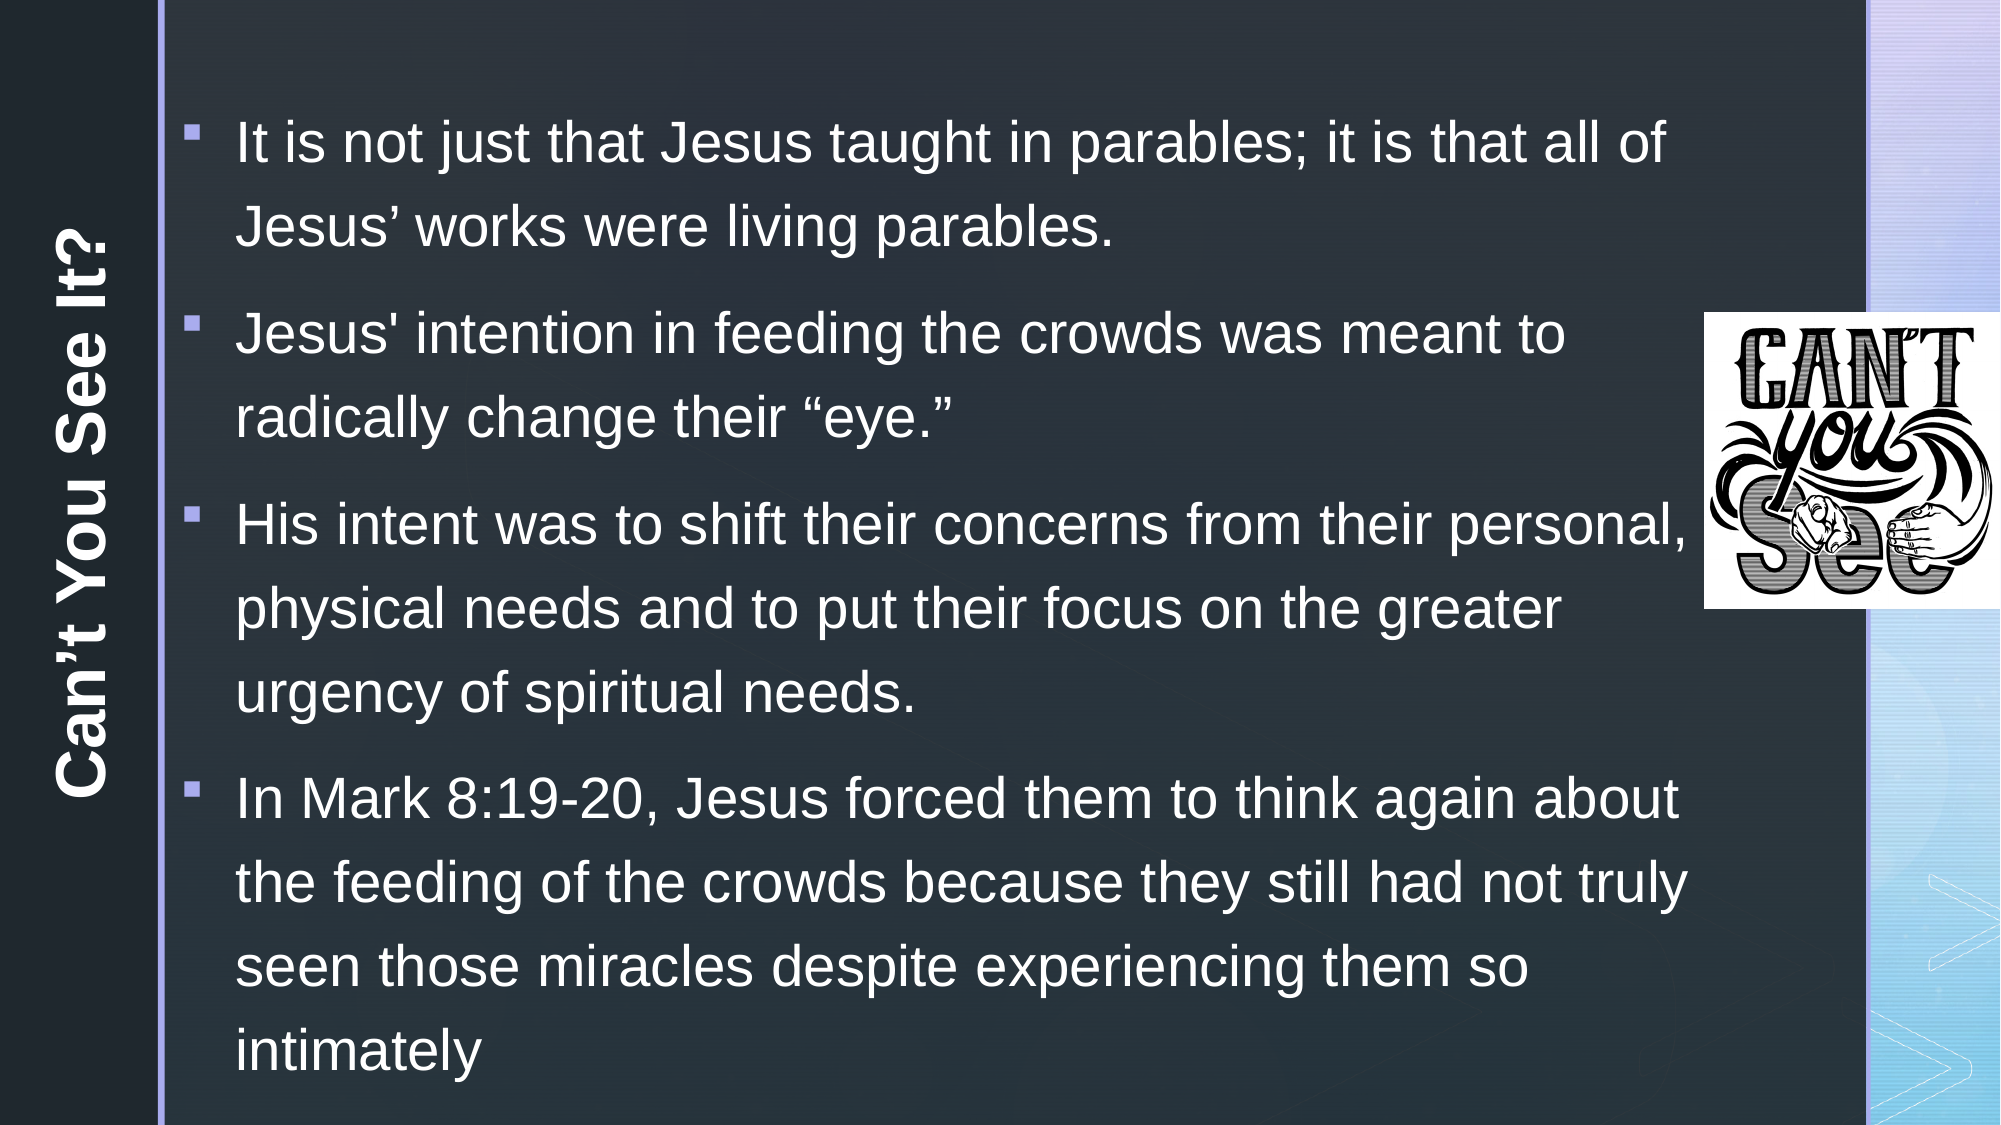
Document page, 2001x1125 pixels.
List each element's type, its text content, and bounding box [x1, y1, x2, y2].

picture [1703, 0, 2001, 1125]
list It is not just that Jesus taught in parables; it is that all of Jesus’ works were living parables. Jesus' intention in feeding the crowds was meant to radically change their “eye.” His intent was to shift their concerns from their personal, physical needs and to put their focus on the greater urgency of spiritual needs. In Mark 8:19-20, Jesus forced them to think again about the feeding of the crowds because they still had not truly seen those miracles despite experiencing them so intimately [164, 61, 1748, 1111]
title Can’t You See It? [36, 0, 214, 1125]
